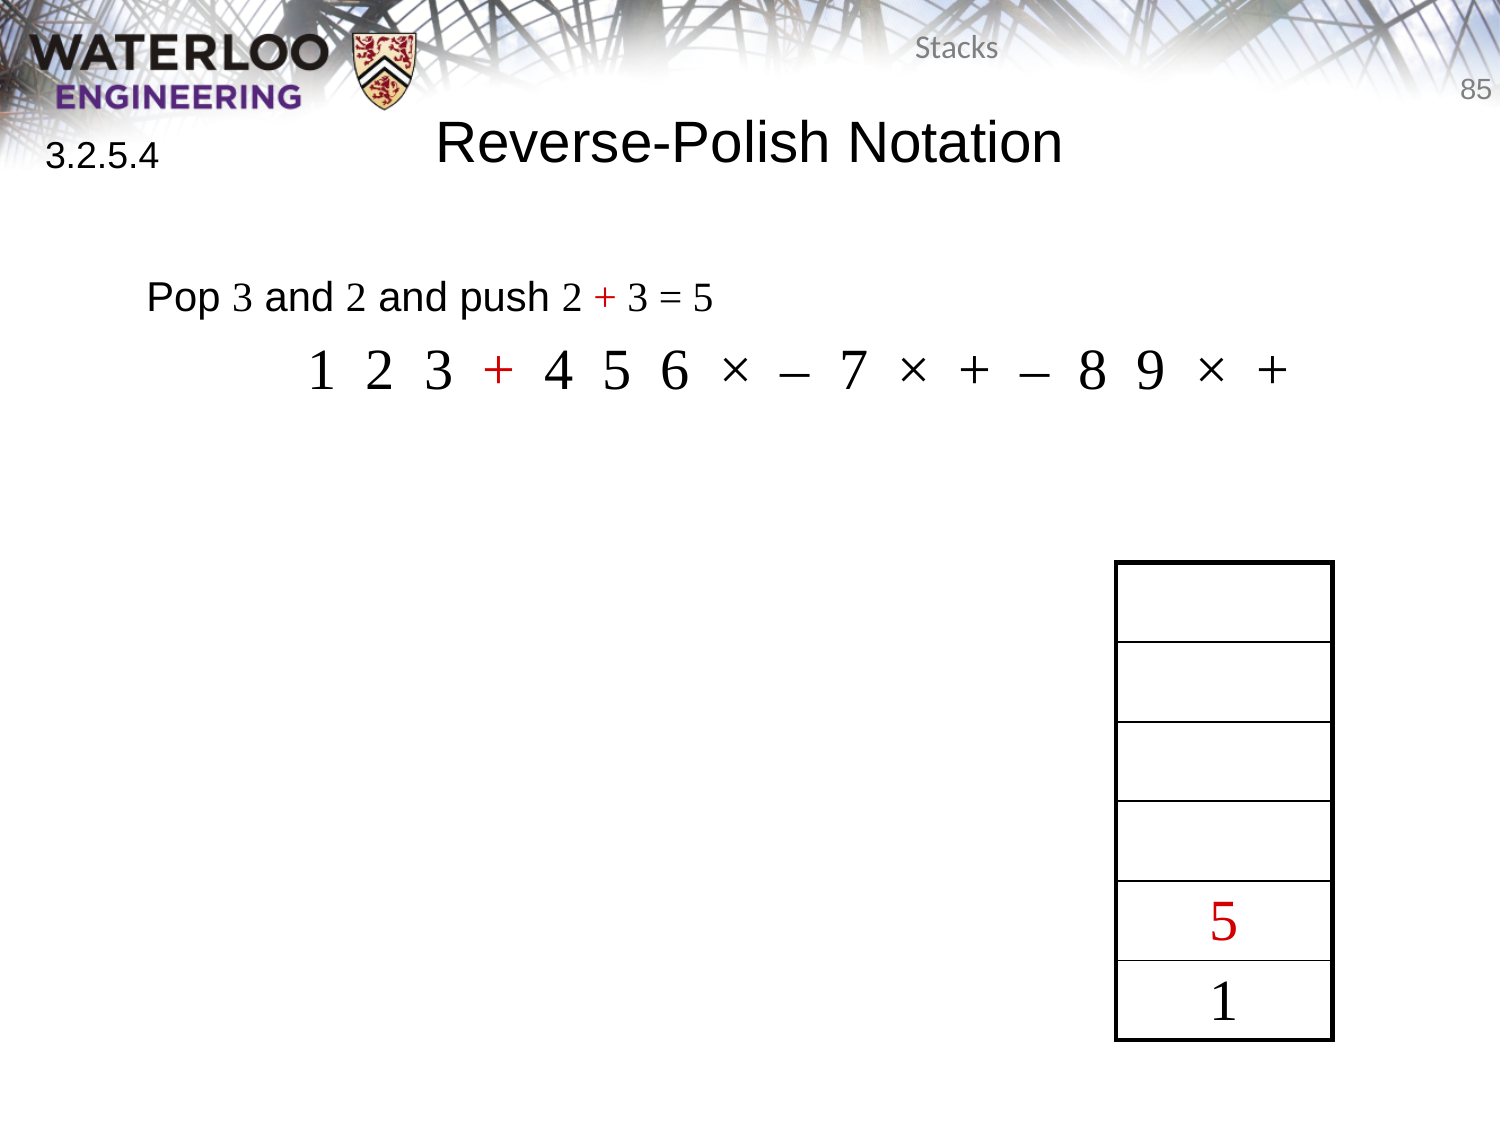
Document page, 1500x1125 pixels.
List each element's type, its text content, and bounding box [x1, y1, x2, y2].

title Reverse-Polish Notation [74, 44, 1426, 233]
table_cell [1118, 802, 1330, 880]
text_box 3.2.5.4 [30, 124, 175, 184]
table_cell 1 [1118, 961, 1330, 1038]
table_cell [1118, 723, 1330, 800]
list Pop 3 and 2 and push 2 + 3 = 5 1 2 3 + 4 5 6 × – 7 × + – 8 9 × + [74, 262, 1426, 1006]
table_cell 5 [1118, 882, 1330, 960]
picture [0, 0, 1500, 1125]
table_cell [1118, 643, 1330, 721]
table_header [1118, 565, 1330, 641]
